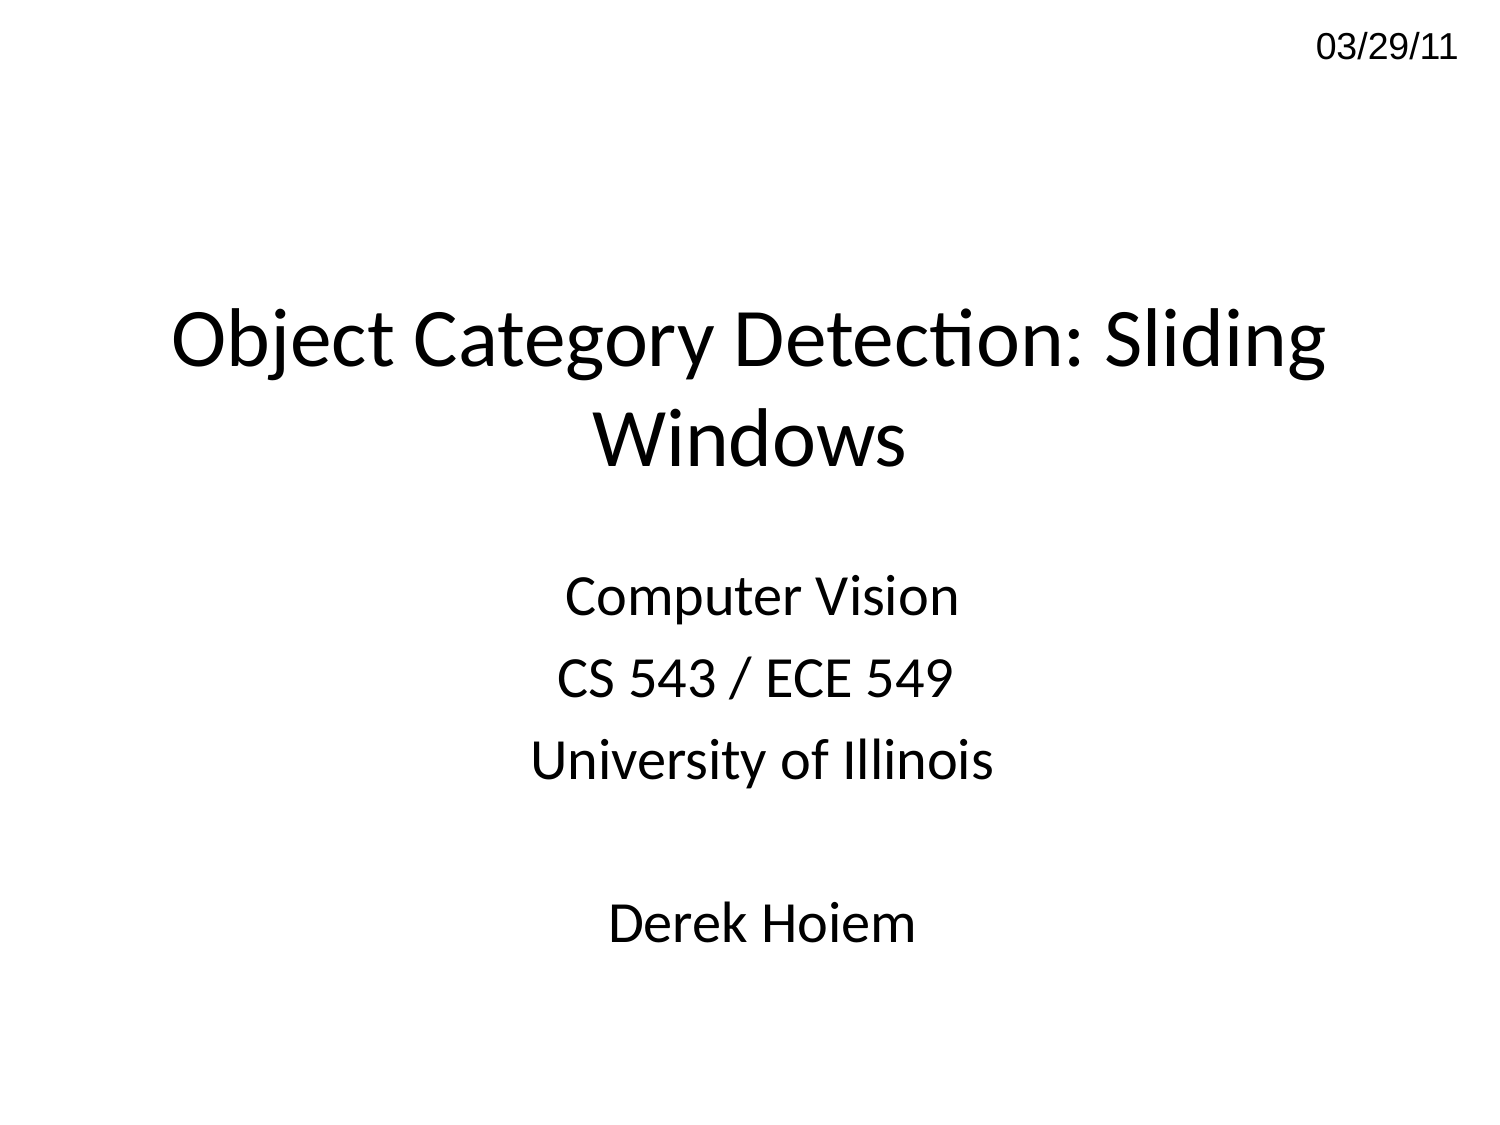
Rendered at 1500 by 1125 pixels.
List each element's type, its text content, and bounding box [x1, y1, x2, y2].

subtitle Computer Vision CS 543 / ECE 549 University of Illinois Derek Hoiem [237, 549, 1288, 1038]
text_box 03/29/11 [1300, 14, 1474, 74]
title Object Category Detection: Sliding Windows [112, 262, 1388, 504]
